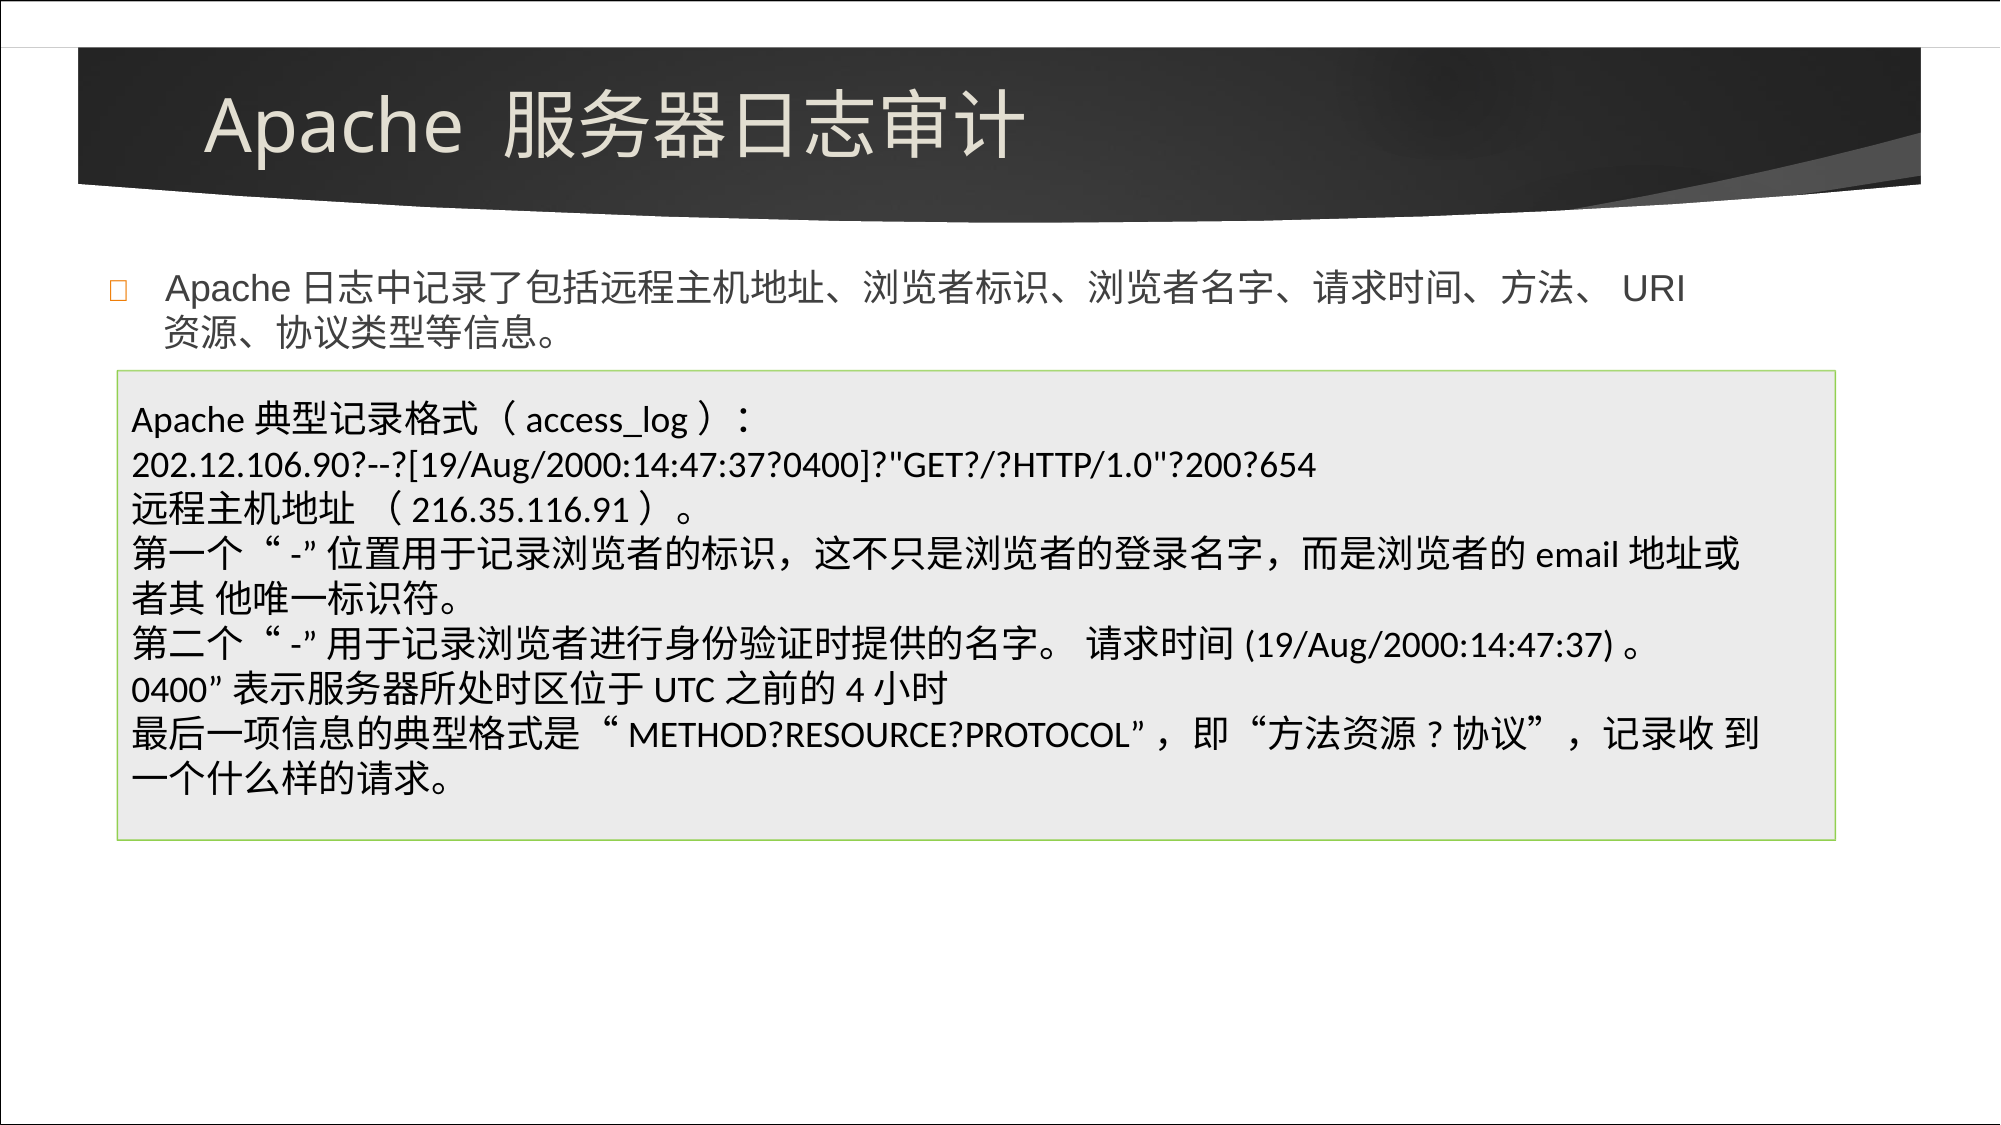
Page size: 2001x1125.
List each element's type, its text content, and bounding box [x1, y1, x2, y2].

text_box Apache典型记录格式（access_log）： 202.12.106.90?--?[19/Aug/2000:14:47:37?0400]?"GET?/?HTTP/1.0"?200?654 远程主机地址 （216.35.116.91）。 第一个“-”位置用于记录浏览者的标识，这不只是浏览者的登录名字，而是浏览者的email地址或者其 他唯一标识符。 第二个“-”用于记录浏览者进行身份验证时提供的名字。 请求时间(19/Aug/2000:14:47:37)。 0400”表示服务器所处时区位于UTC之前的4小时 最后一项信息的典型格式是“METHOD?RESOURCE?PROTOCOL”，即“方法资源?协议”，记录收 到一个什么样的请求。 [116, 387, 1788, 853]
text_box [0, 0, 2000, 1125]
